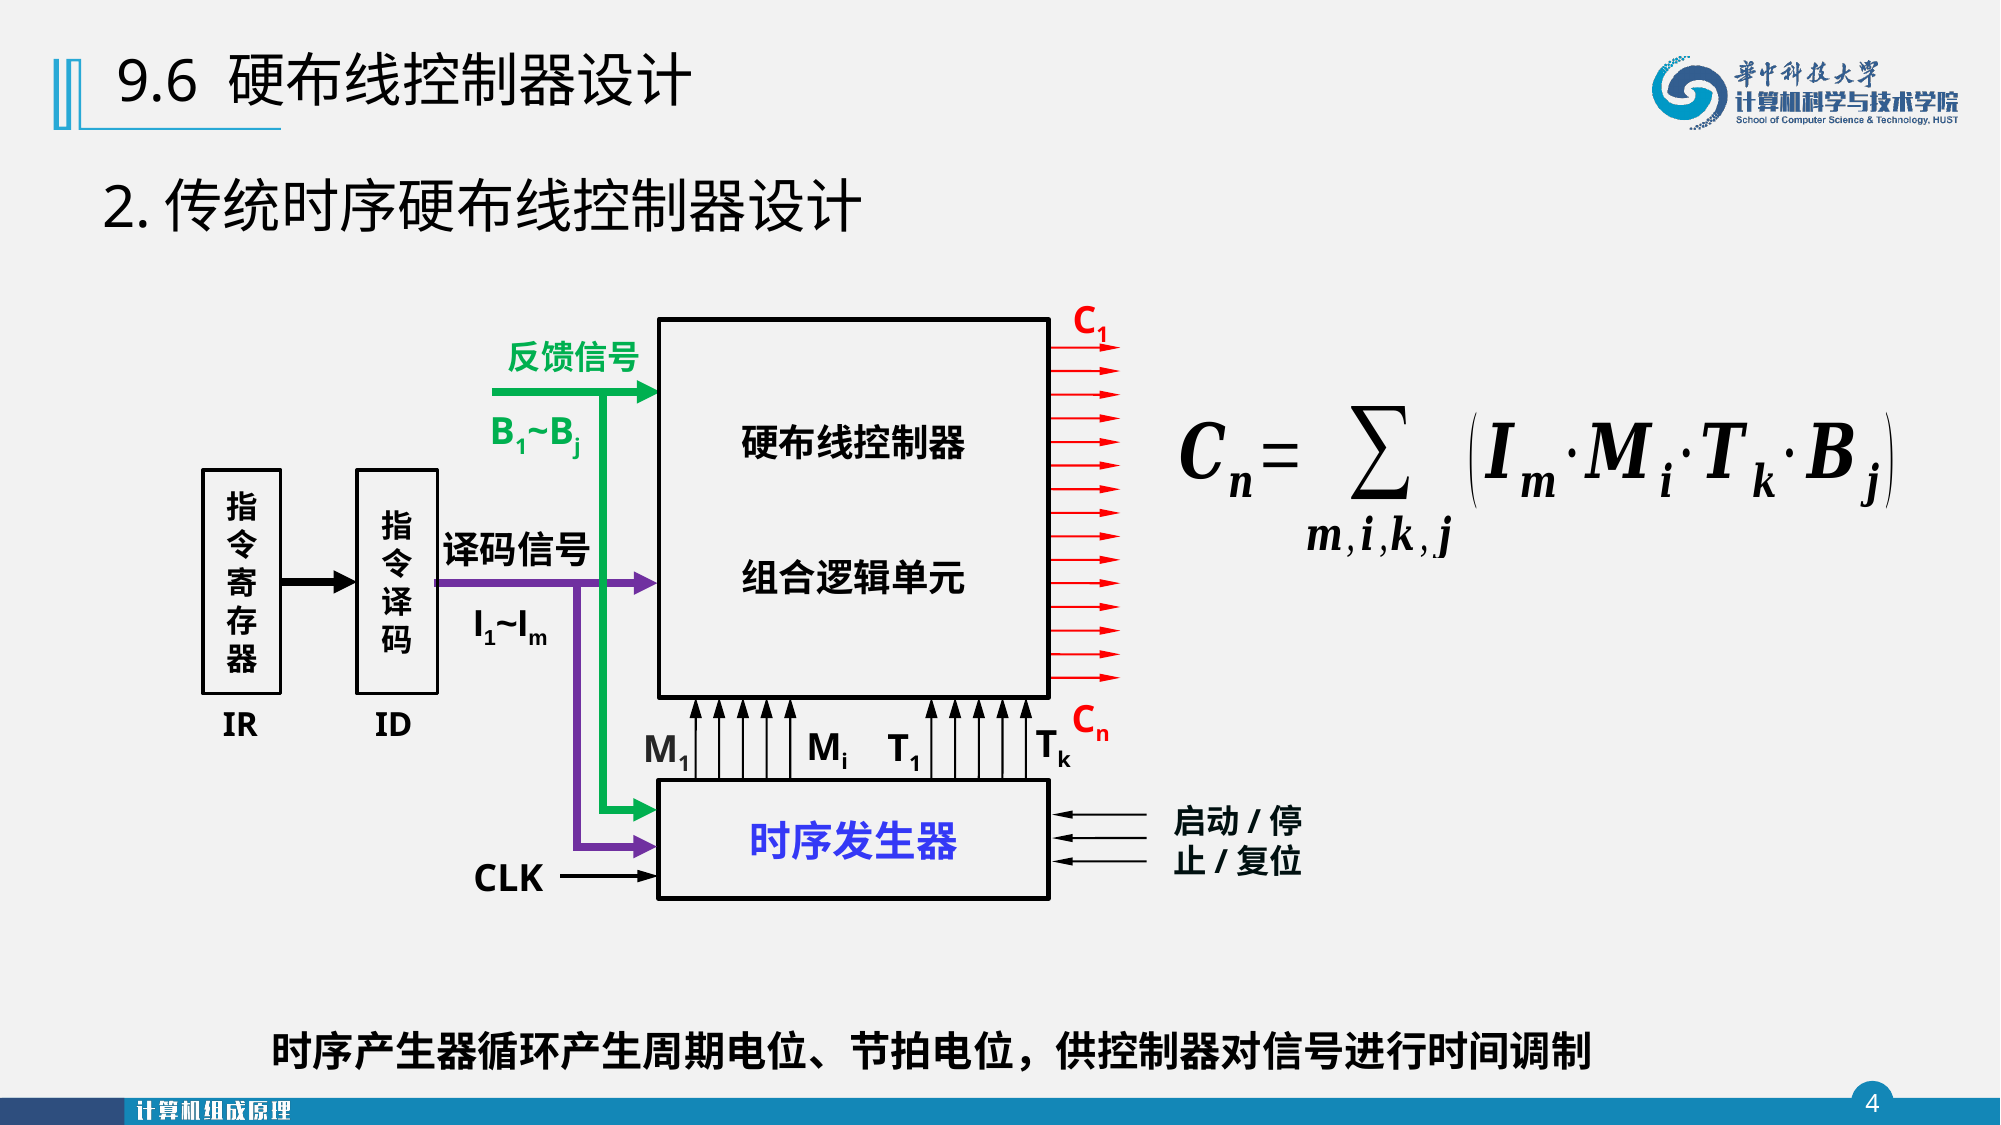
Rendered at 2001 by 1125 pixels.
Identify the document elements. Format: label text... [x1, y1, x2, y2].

text_box 启动/停止/复位 [1142, 792, 1334, 888]
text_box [1052, 814, 1147, 862]
text_box B1~Bj [474, 400, 596, 466]
text_box 指令 译码 [356, 469, 438, 694]
text_box 时序发生器 [658, 781, 1049, 899]
text_box 2.传统时序硬布线控制器设计 [87, 161, 1229, 247]
picture [1652, 56, 1678, 81]
text_box ID [355, 696, 432, 751]
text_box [860, 482, 1321, 554]
text_box CLK [458, 846, 559, 907]
text_box I1~Im [458, 591, 563, 658]
picture [1652, 56, 1958, 130]
text_box 反馈信号 [492, 329, 656, 384]
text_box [624, 697, 1088, 781]
text_box 译码信号 [438, 518, 602, 579]
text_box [919, 477, 1250, 482]
text_box IR [202, 696, 279, 751]
text_box 硬布线控制器 组合逻辑单元 [658, 319, 1049, 697]
text_box 指令寄存器 [202, 469, 281, 694]
text_box 9.6 硬布线控制器设计 [101, 31, 849, 134]
text_box 时序产生器循环产生周期电位、节拍电位，供控制器对信号进行时间调制 [114, 970, 1748, 1083]
